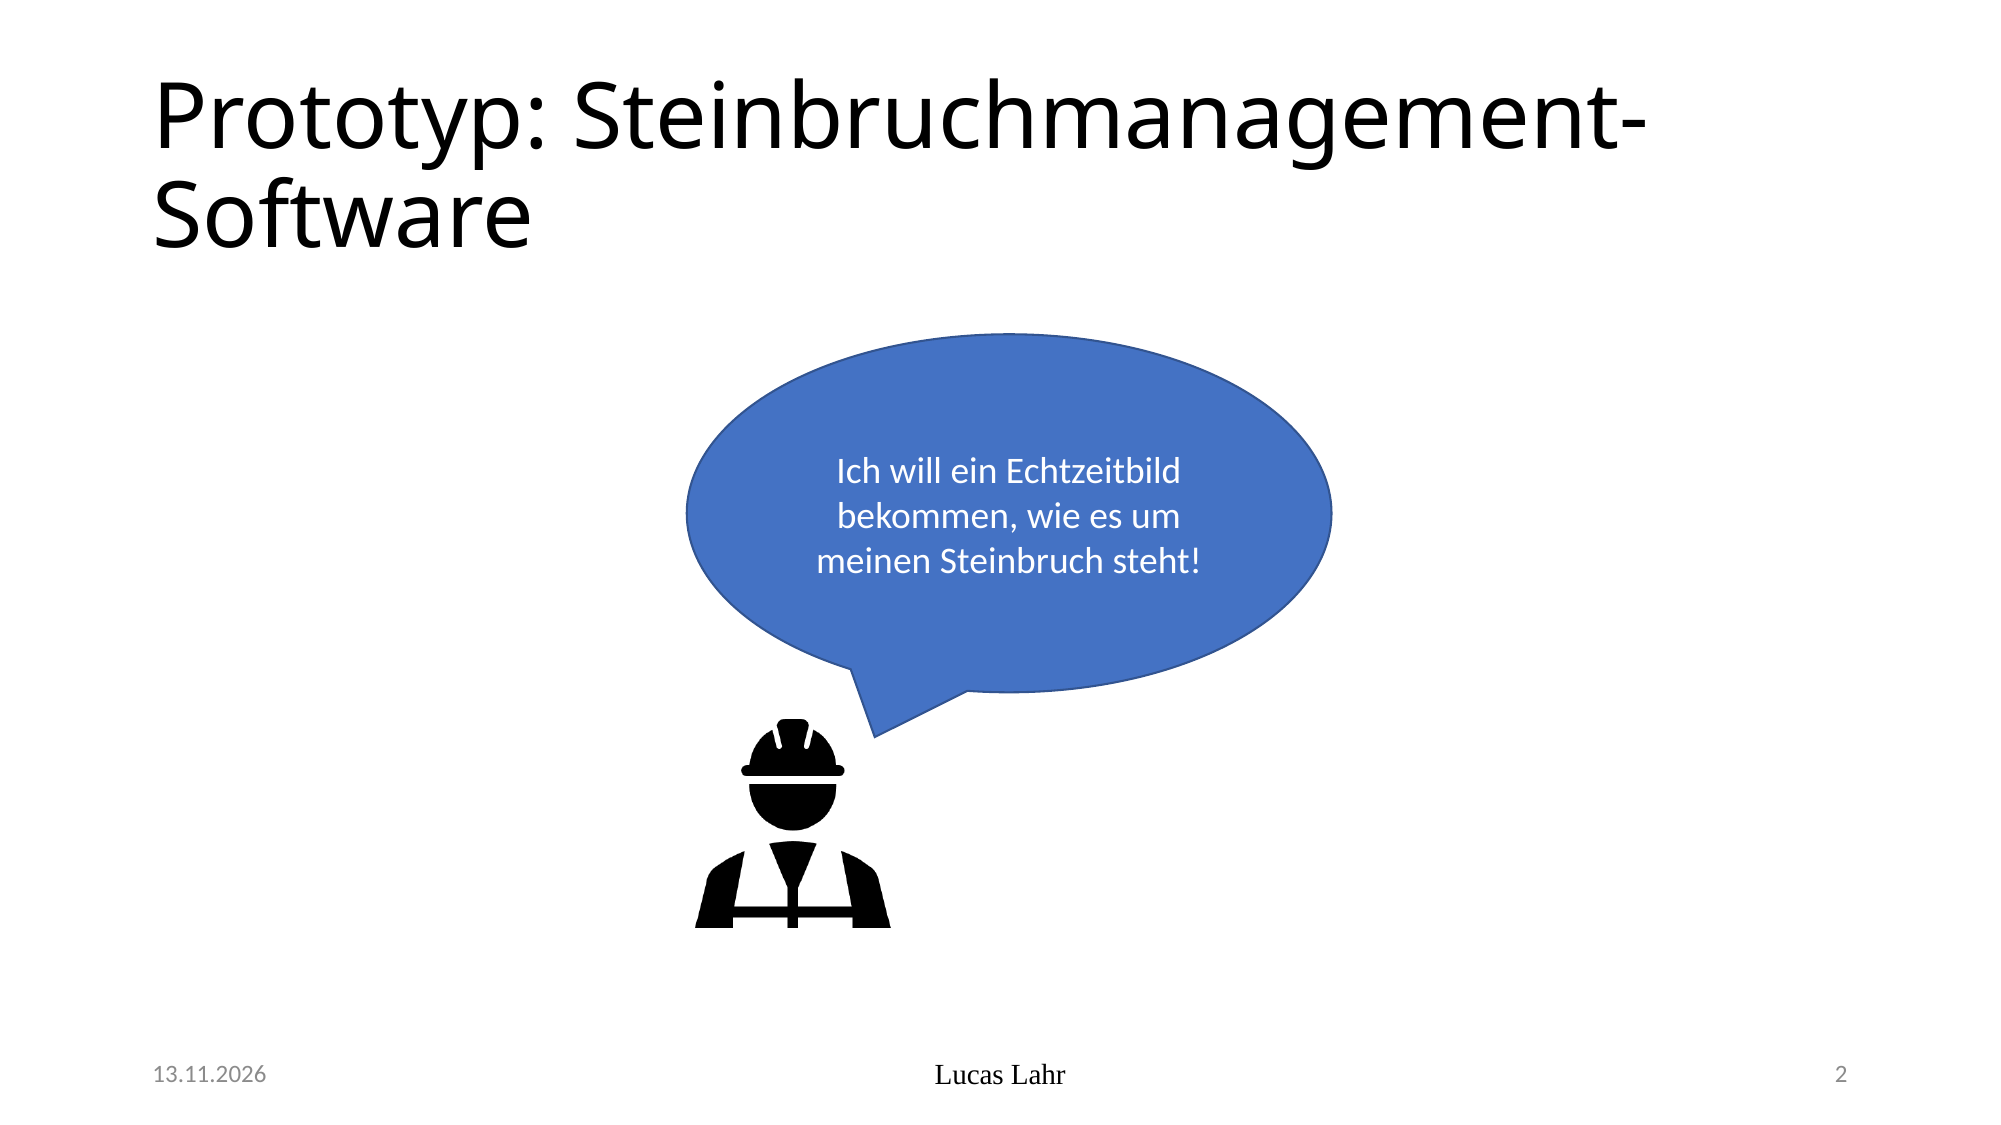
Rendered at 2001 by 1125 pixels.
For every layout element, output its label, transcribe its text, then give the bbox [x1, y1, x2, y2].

footer Lucas Lahr [662, 1042, 1338, 1103]
title Prototyp: Steinbruchmanagement-Software [137, 59, 1863, 278]
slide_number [137, 1042, 588, 1103]
text_box Ich will ein Echtzeitbild bekommen, wie es um meinen Steinbruch steht! [685, 333, 1333, 715]
slide_number 2 [1412, 1042, 1863, 1103]
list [662, 704, 923, 966]
